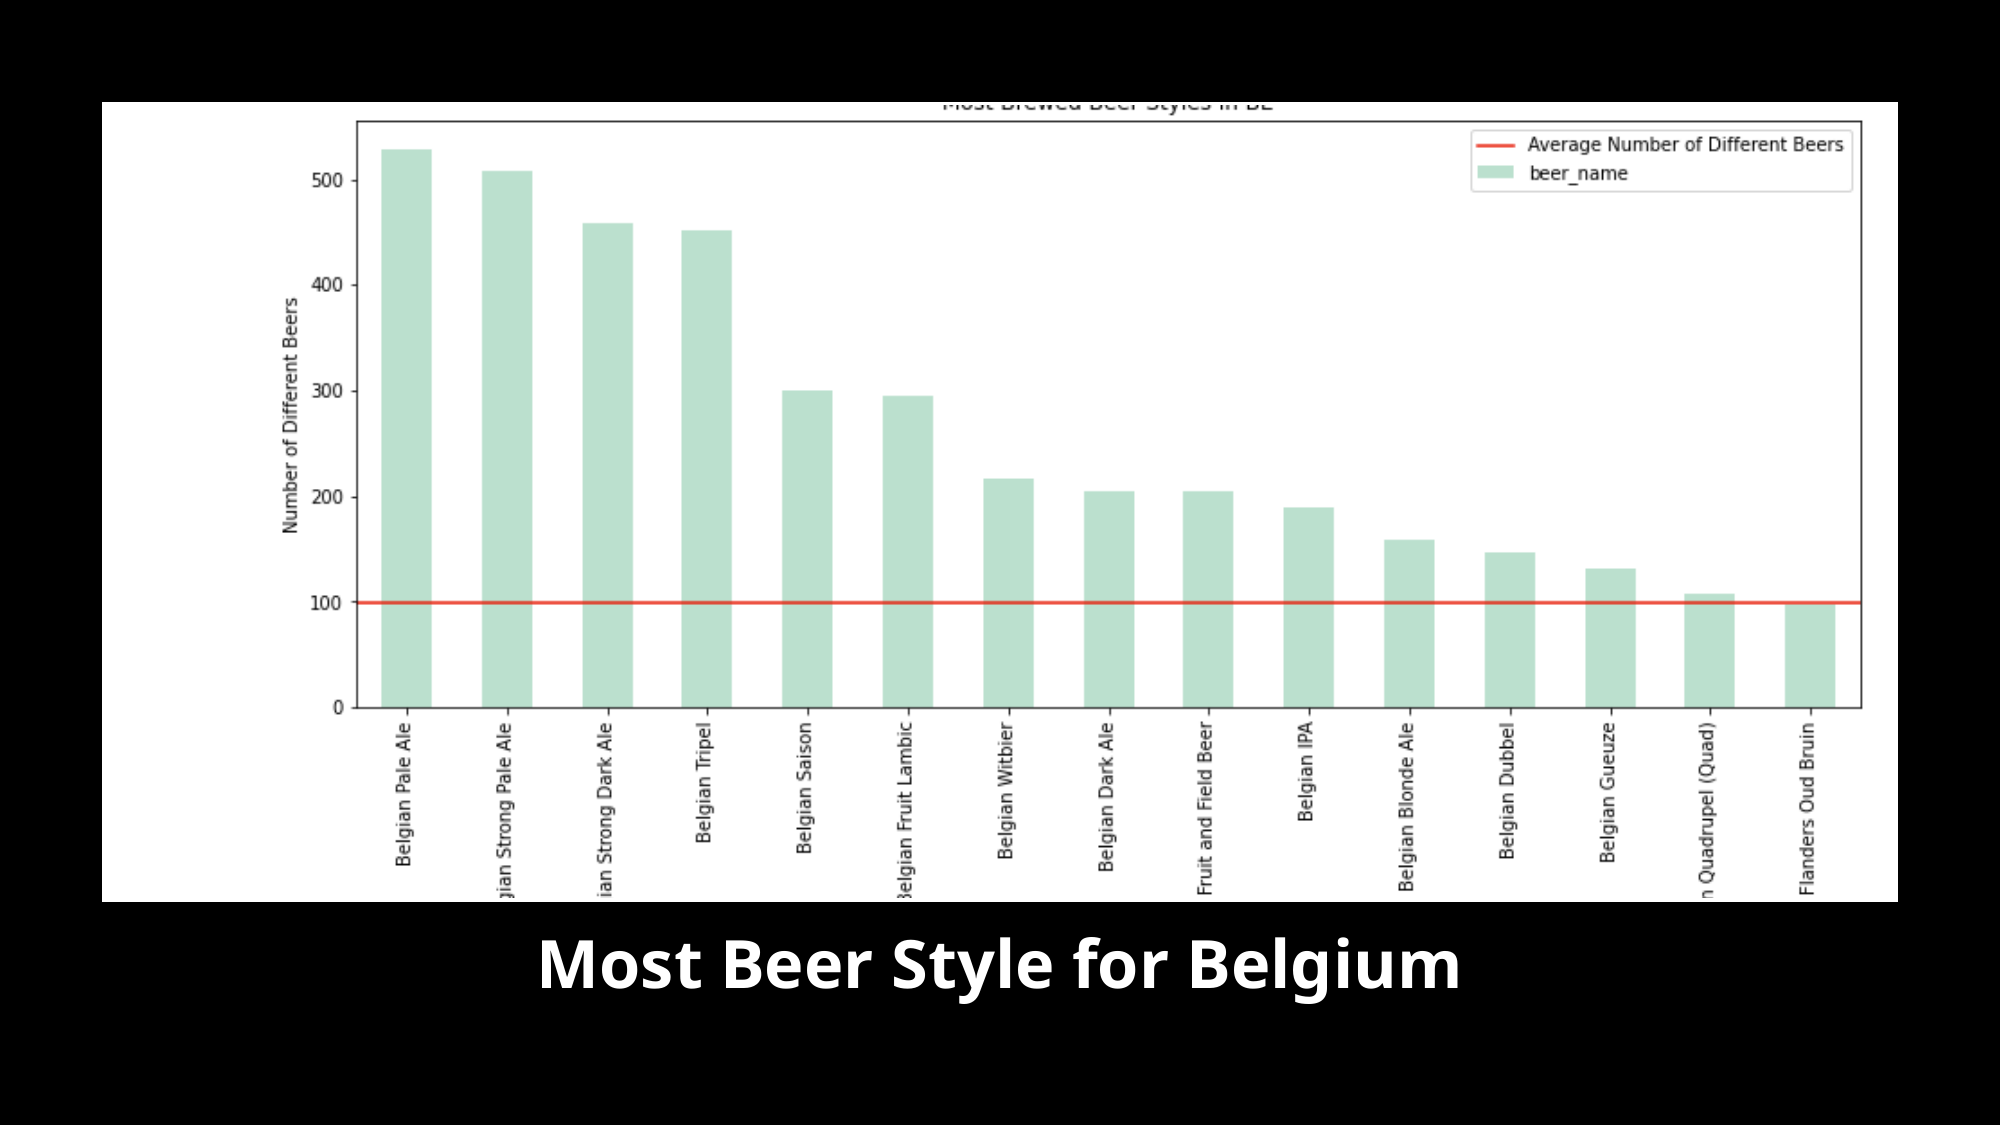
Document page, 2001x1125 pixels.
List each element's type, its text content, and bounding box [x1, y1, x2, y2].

title Most Beer Style for Belgium [105, 914, 1895, 1020]
picture [104, 104, 1895, 899]
